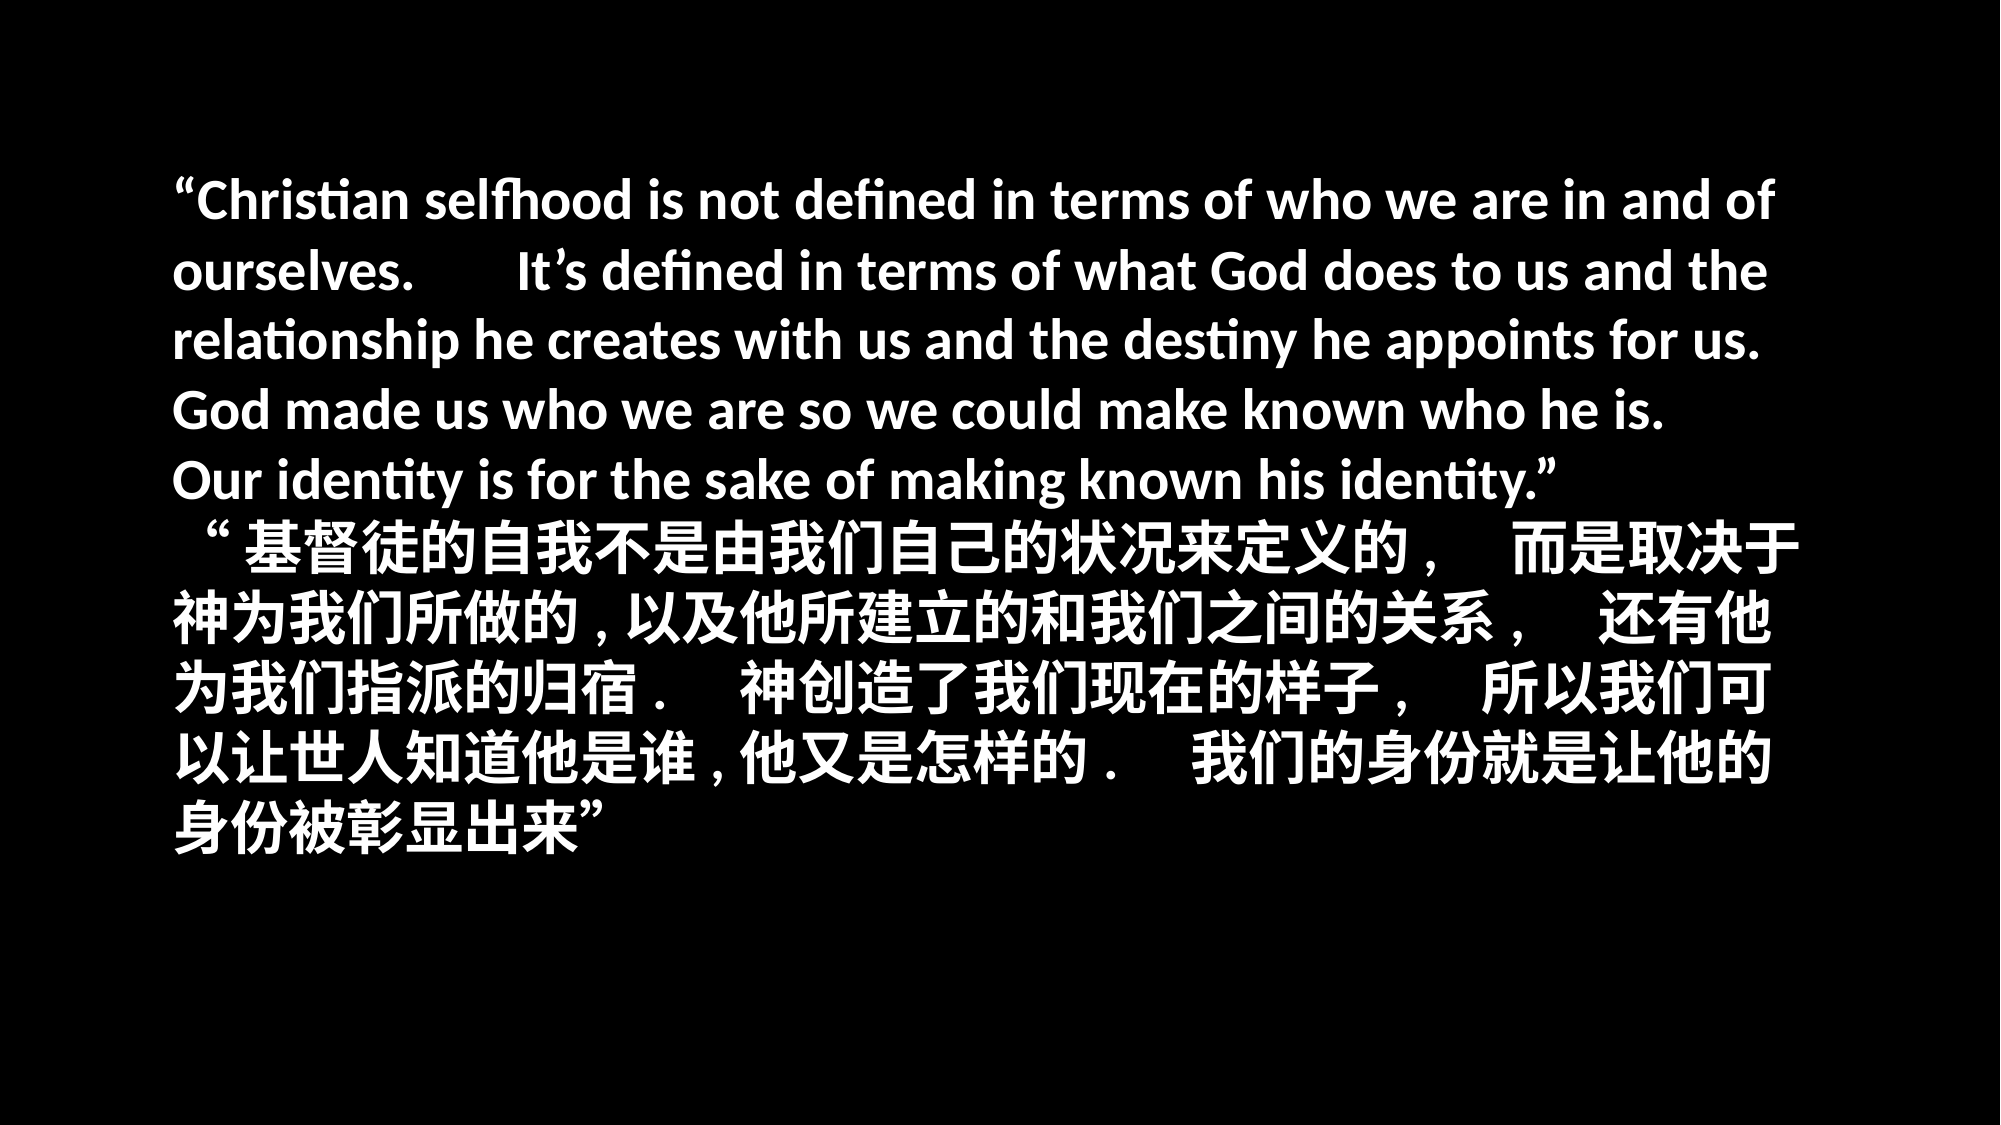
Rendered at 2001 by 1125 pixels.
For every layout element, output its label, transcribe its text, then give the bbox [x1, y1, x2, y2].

text_box “Christian selfhood is not defined in terms of who we are in and of ourselves. It’s defined in terms of what God does to us and the relationship he creates with us and the destiny he appoints for us. God made us who we are so we could make known who he is. Our identity is for the sake of making known his identity.” “基督徒的自我不是由我们自己的状况来定义的, 而是取决于神为我们所做的,以及他所建立的和我们之间的关系, 还有他为我们指派的归宿. 神创造了我们现在的样子, 所以我们可以让世人知道他是谁,他又是怎样的. 我们的身份就是让他的身份被彰显出来” [157, 154, 1826, 939]
